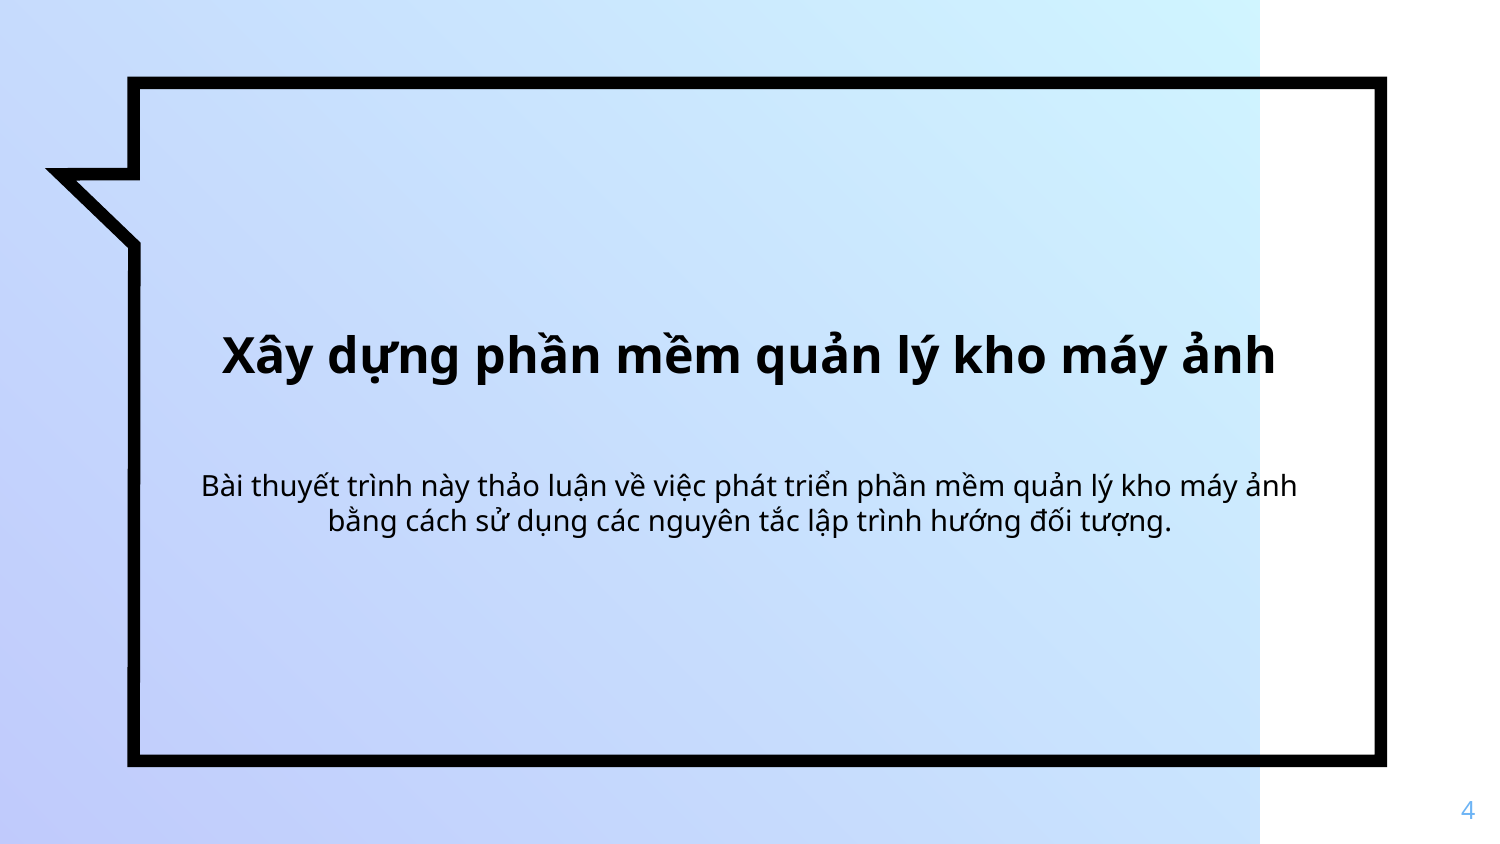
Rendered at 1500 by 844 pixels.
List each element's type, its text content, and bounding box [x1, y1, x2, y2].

slide_number 4 [1400, 779, 1491, 844]
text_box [126, 308, 1374, 502]
